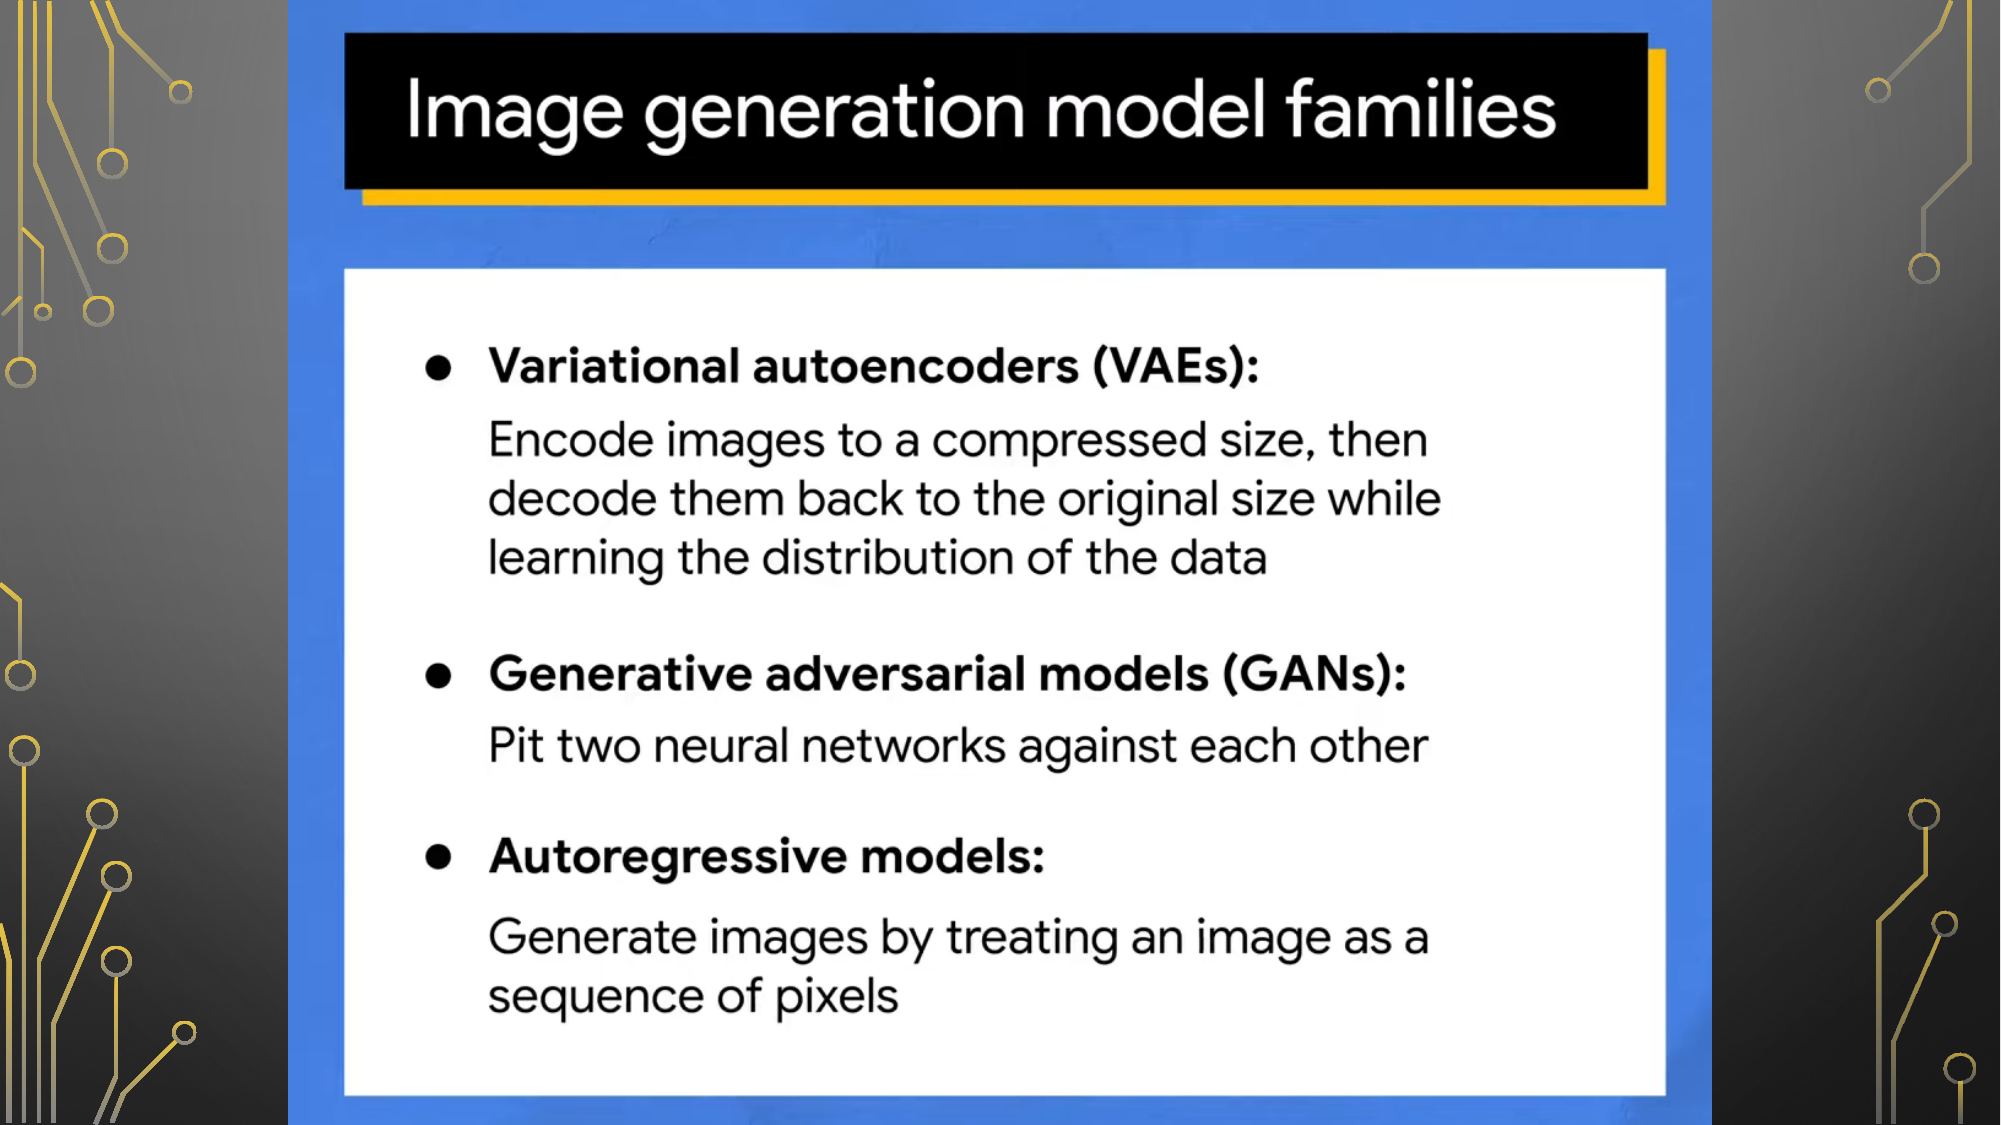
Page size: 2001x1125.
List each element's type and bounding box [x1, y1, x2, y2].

picture [288, 0, 1712, 1125]
